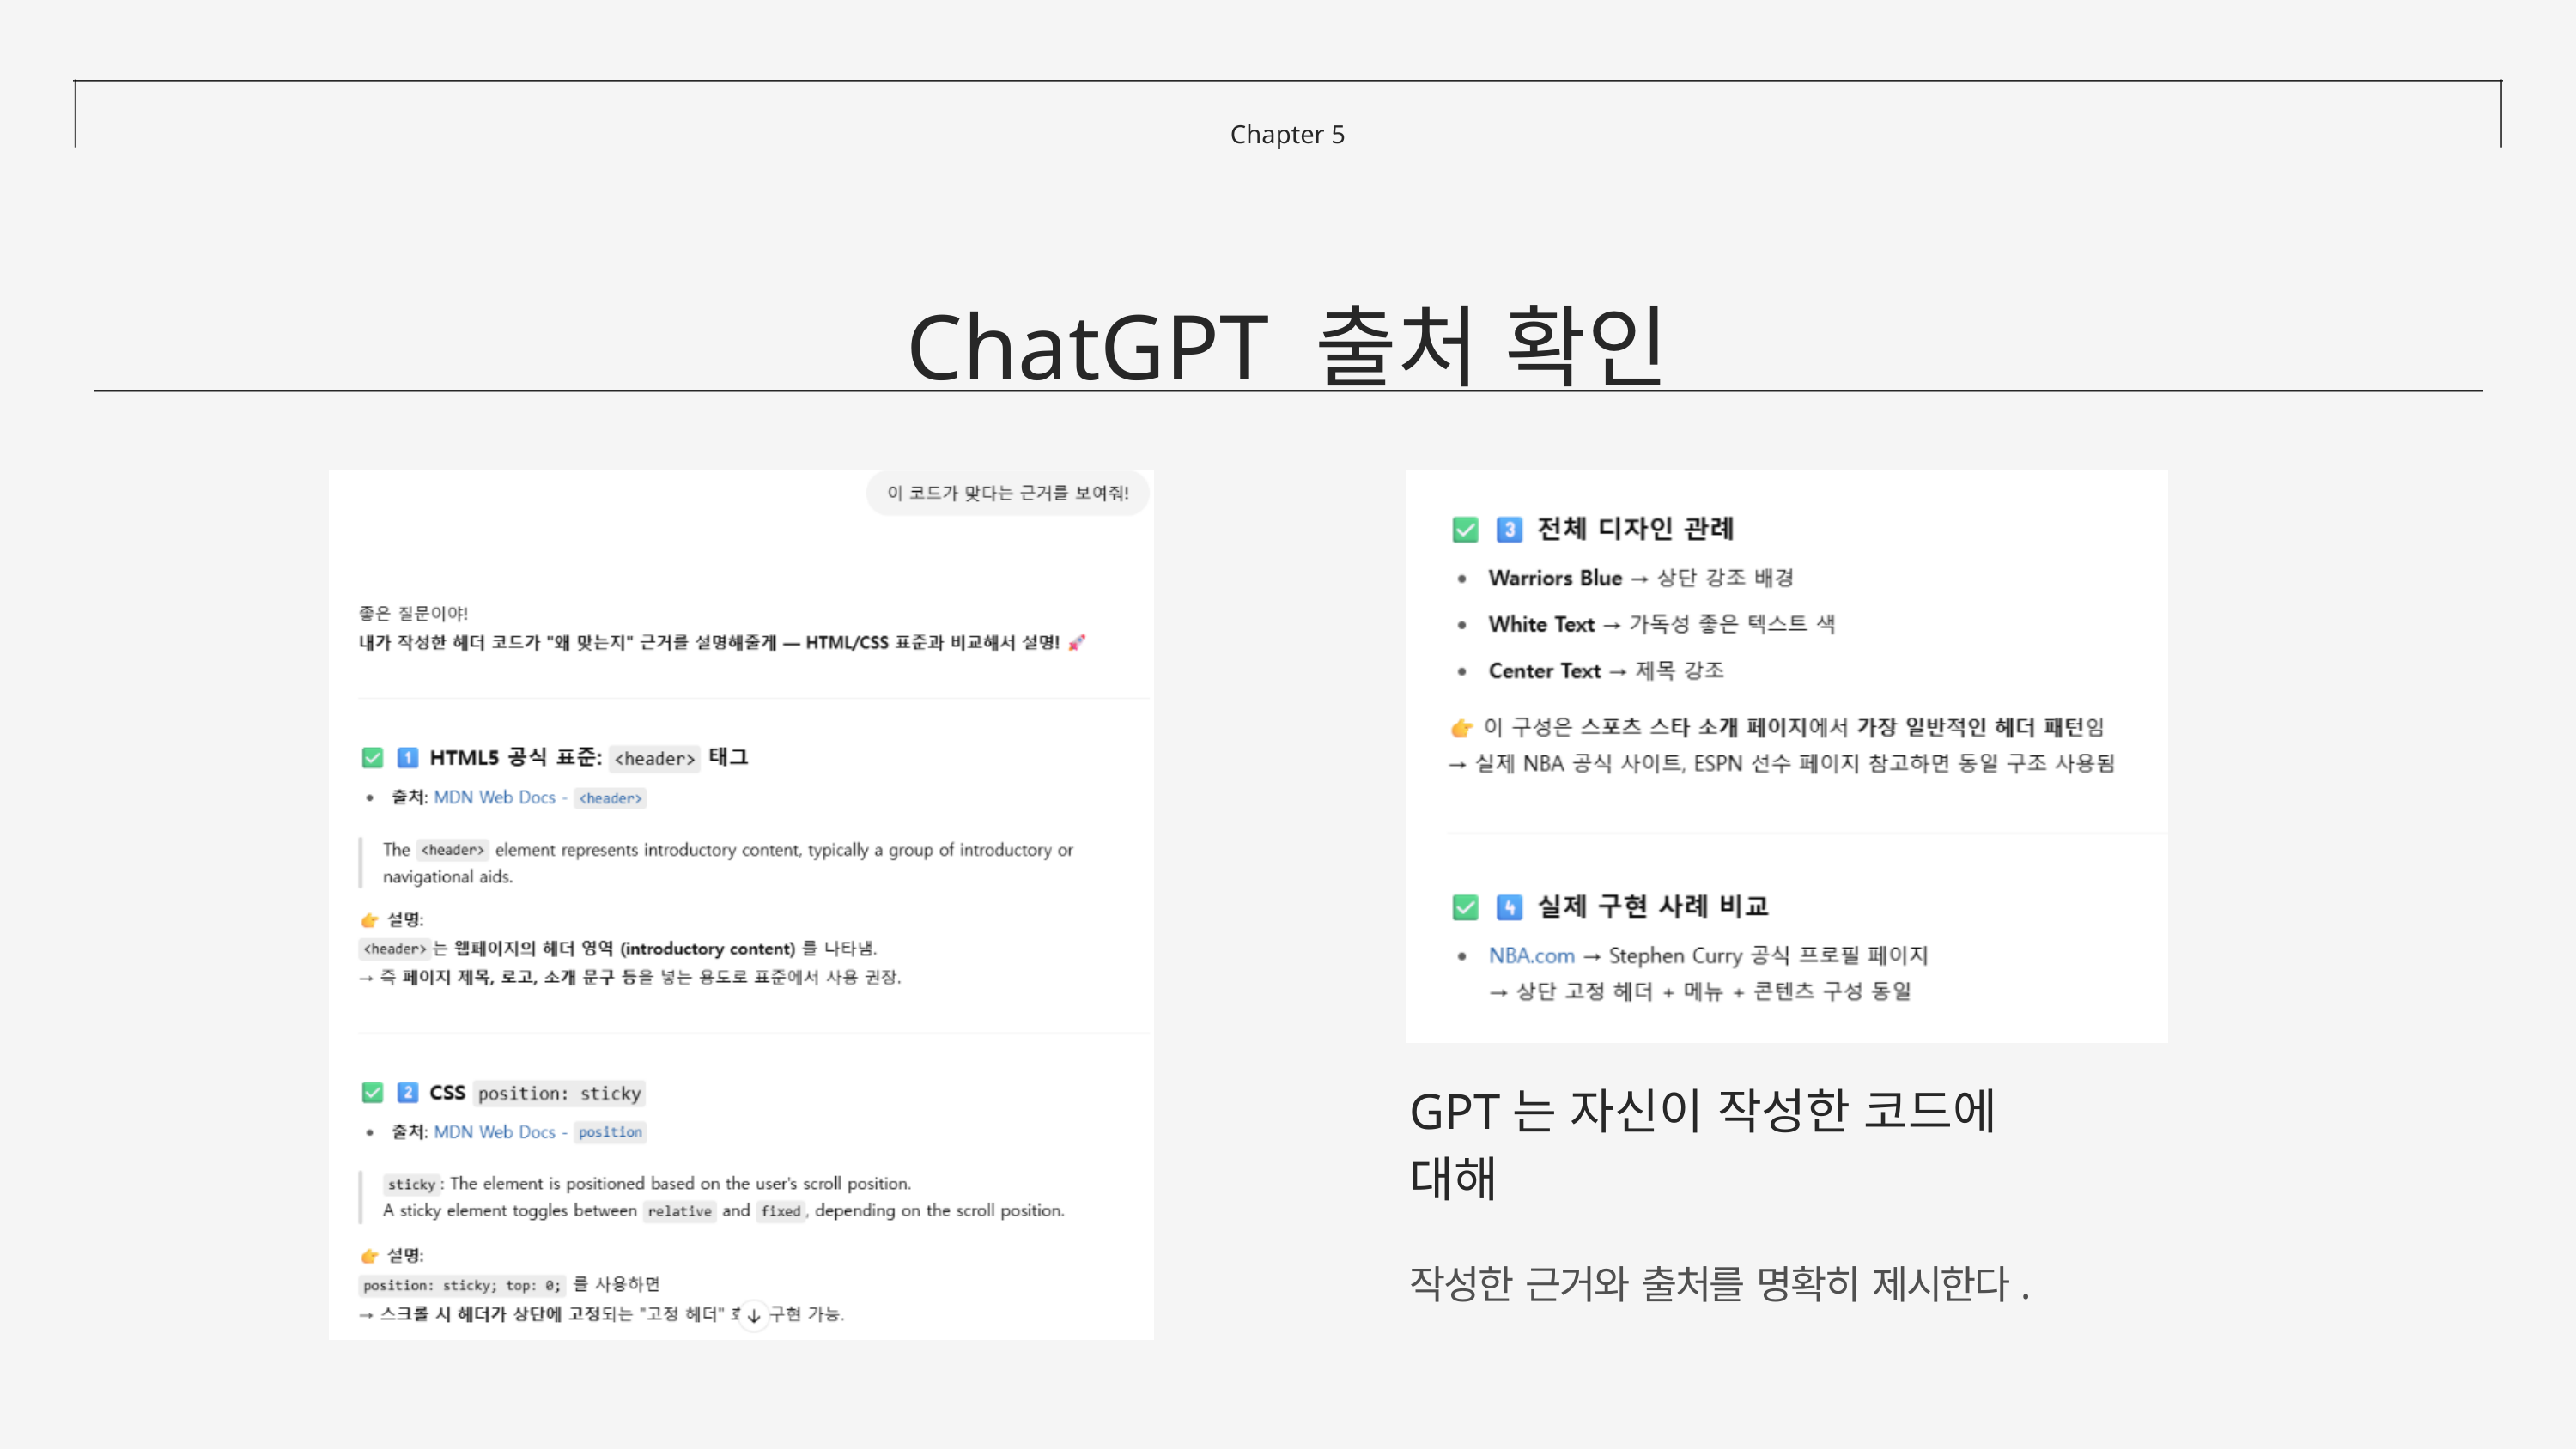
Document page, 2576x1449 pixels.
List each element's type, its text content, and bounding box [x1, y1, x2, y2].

picture [94, 389, 2483, 392]
picture [40, 80, 2536, 147]
text_box GPT는 자신이 작성한 코드에 대해 [1409, 1105, 2075, 1173]
text_box Chapter 5 [1164, 118, 1412, 152]
picture [1406, 470, 2169, 1043]
text_box 작성한 근거와 출처를 명확히 제시한다. [1409, 1246, 2464, 1302]
picture [329, 470, 1154, 1340]
text_box ChatGPT 출처 확인 [420, 230, 2156, 356]
